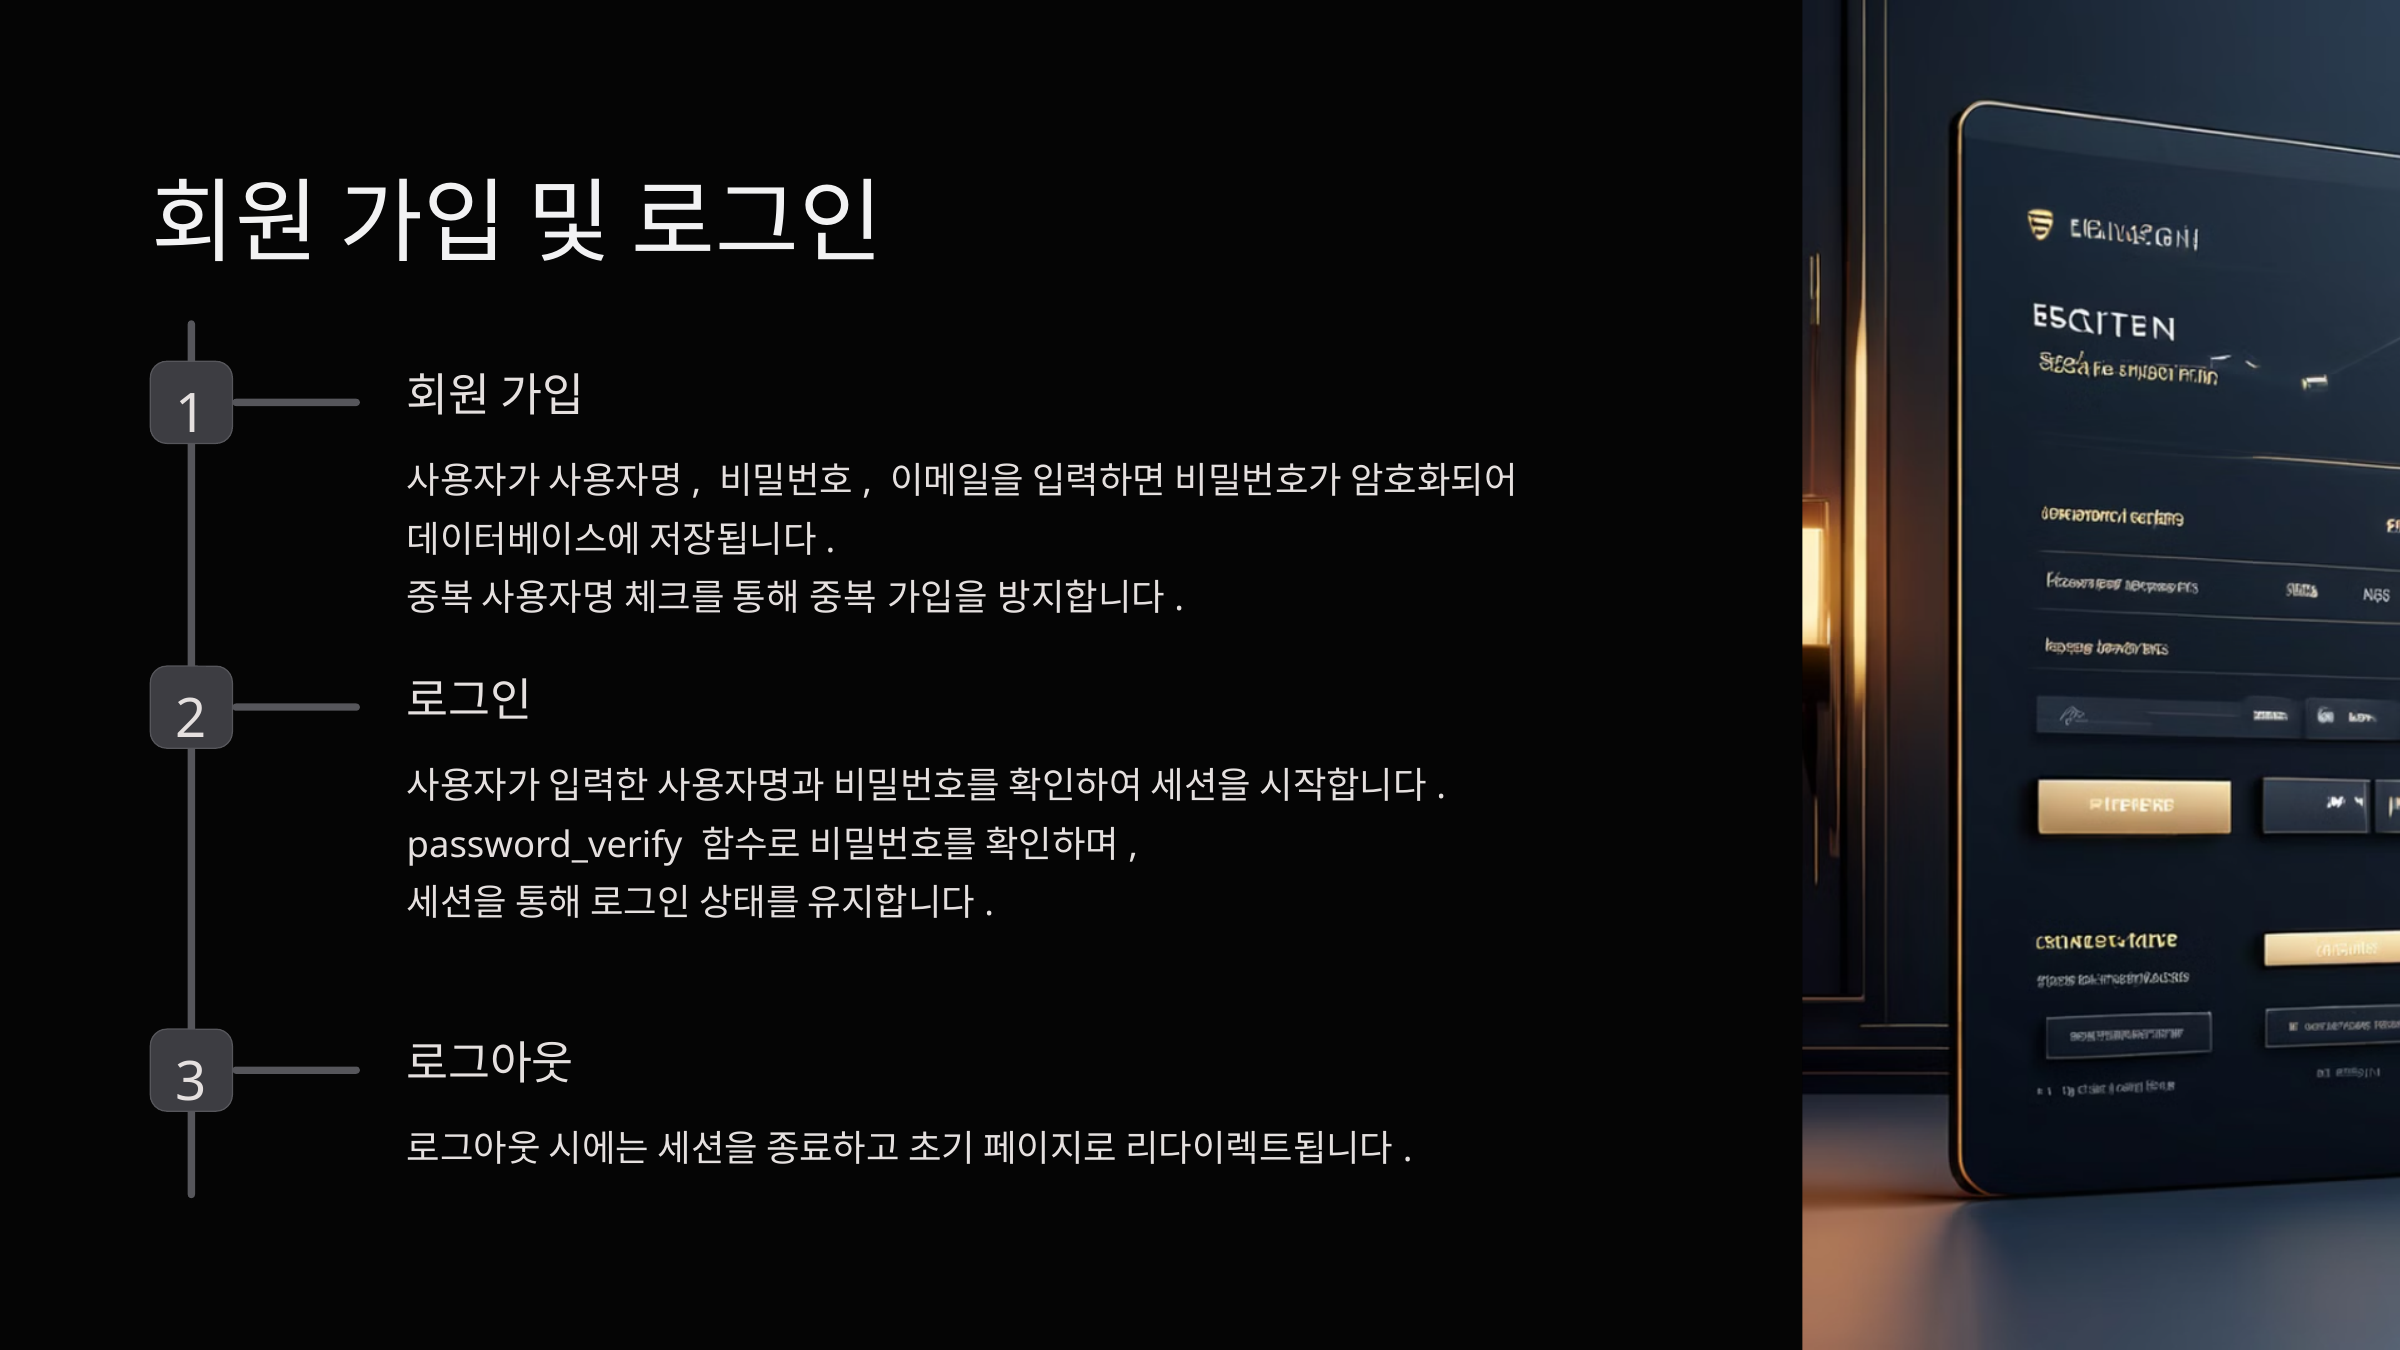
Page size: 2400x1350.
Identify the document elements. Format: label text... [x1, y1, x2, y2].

text_box [233, 398, 360, 407]
picture [1801, 0, 2400, 1350]
text_box 1 [183, 368, 200, 437]
text_box 로그인 [391, 661, 848, 719]
text_box 2 [175, 672, 207, 742]
text_box [0, 0, 1801, 1350]
text_box 로그아웃 [391, 1024, 848, 1082]
text_box 로그아웃 시에는 세션을 종료하고 초기 페이지로 리다이렉트됩니다. [391, 1103, 1664, 1162]
text_box 3 [175, 1036, 208, 1105]
text_box [233, 703, 360, 711]
text_box [187, 749, 196, 1029]
text_box [187, 1112, 196, 1199]
text_box [233, 1066, 360, 1074]
text_box 사용자가 사용자명, 비밀번호, 이메일을 입력하면 비밀번호가 암호화되어 데이터베이스에 저장됩니다. 중복 사용자명 체크를 통해 중복 가입을 방지합니다. [391, 435, 1664, 553]
text_box 사용자가 입력한 사용자명과 비밀번호를 확인하여 세션을 시작합니다. password_verify 함수로 비밀번호를 확인하며, 세션을 통해 로그인 상태를 유지합니다. [391, 740, 1664, 916]
text_box [187, 444, 196, 666]
text_box [150, 666, 233, 749]
text_box [150, 361, 233, 444]
text_box [150, 1029, 233, 1112]
text_box 회원 가입 [391, 356, 848, 414]
text_box [187, 320, 196, 361]
text_box 회원 가입 및 로그인 [136, 151, 1048, 266]
